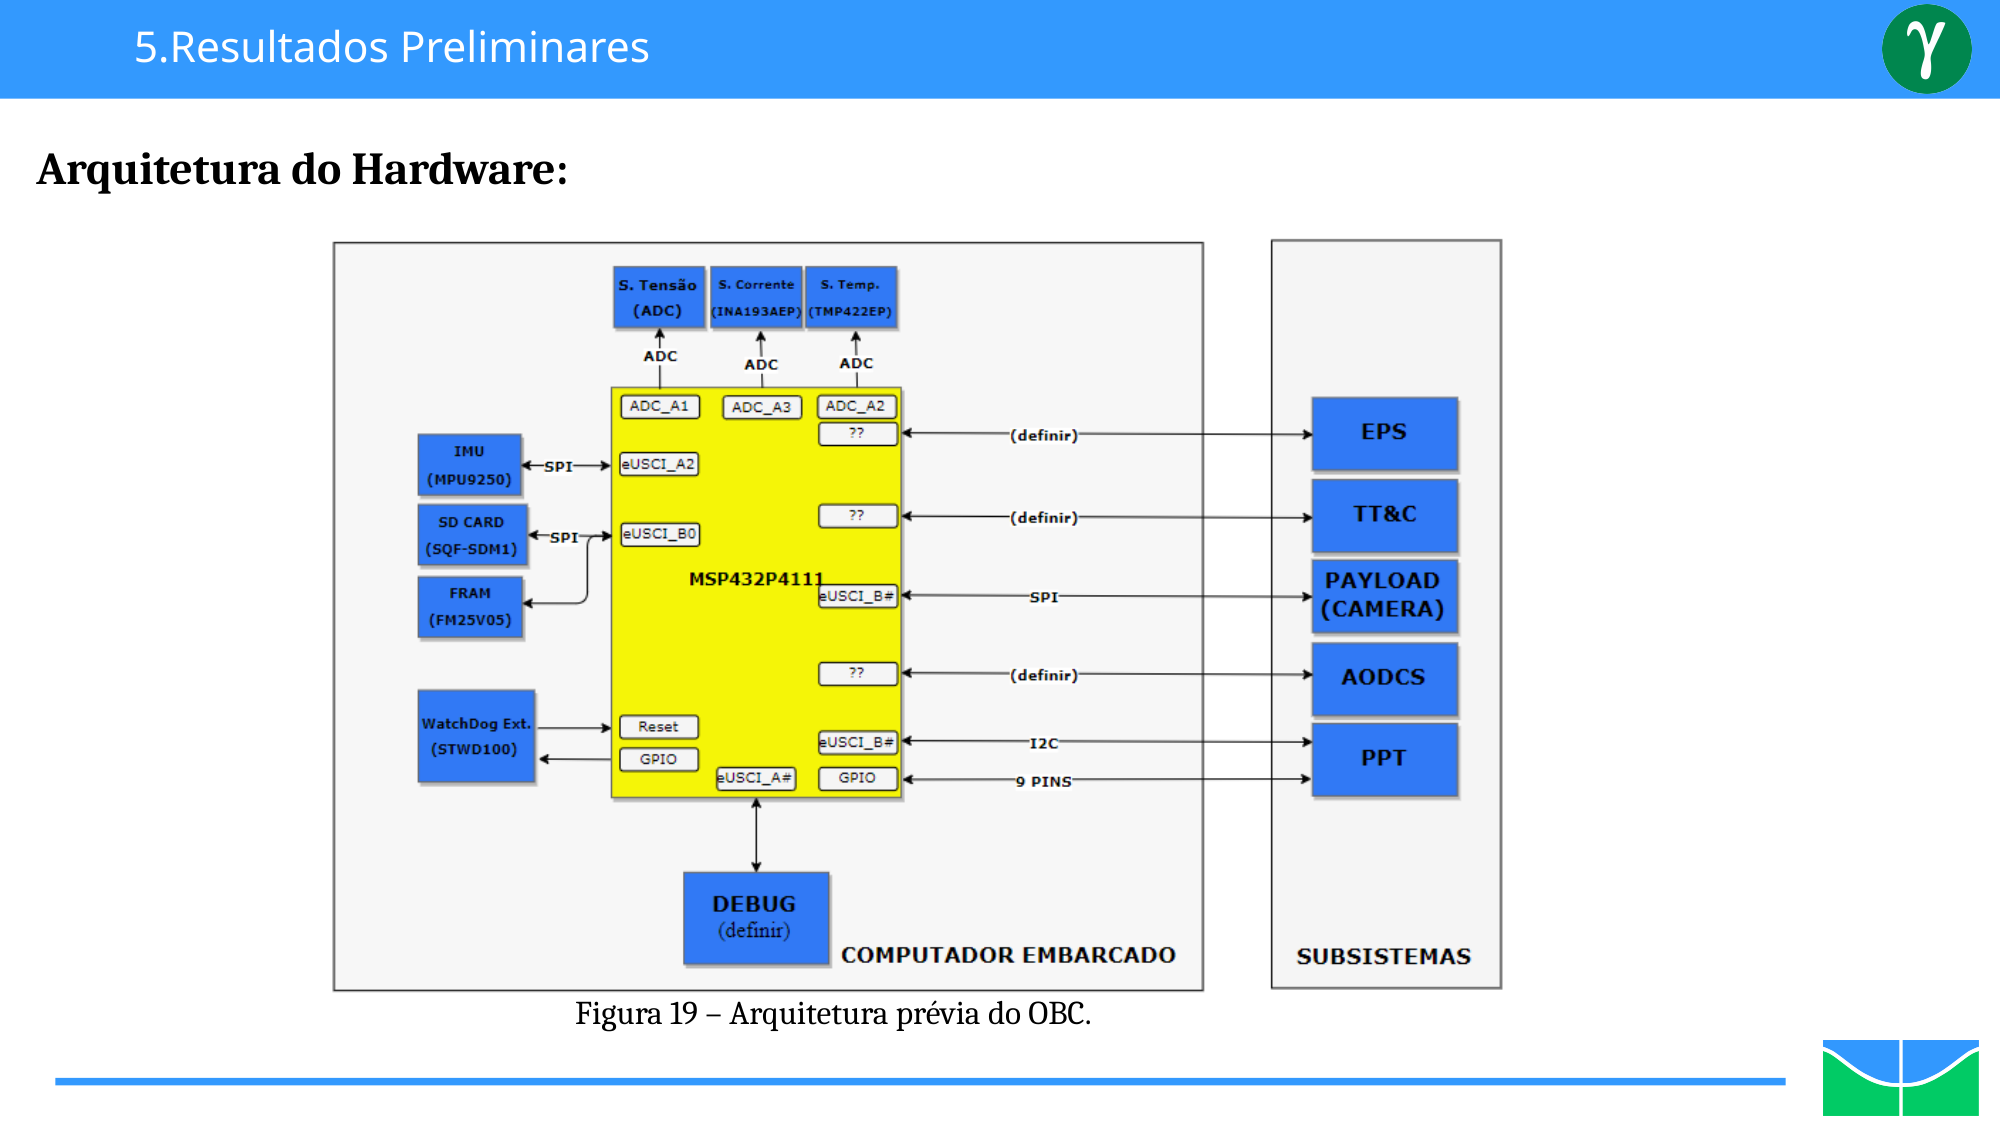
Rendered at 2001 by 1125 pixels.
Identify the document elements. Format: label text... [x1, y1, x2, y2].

text_box [54, 1077, 1787, 1086]
picture [1823, 1040, 1979, 1116]
picture [1882, 4, 1972, 94]
text_box Figura 19 – Arquitetura prévia do OBC. [560, 998, 1108, 1039]
subtitle Arquitetura do Hardware: [21, 137, 1979, 1002]
text_box [0, 0, 2000, 100]
text_box 5.Resultados Preliminares [55, 18, 729, 80]
picture [327, 235, 1514, 998]
